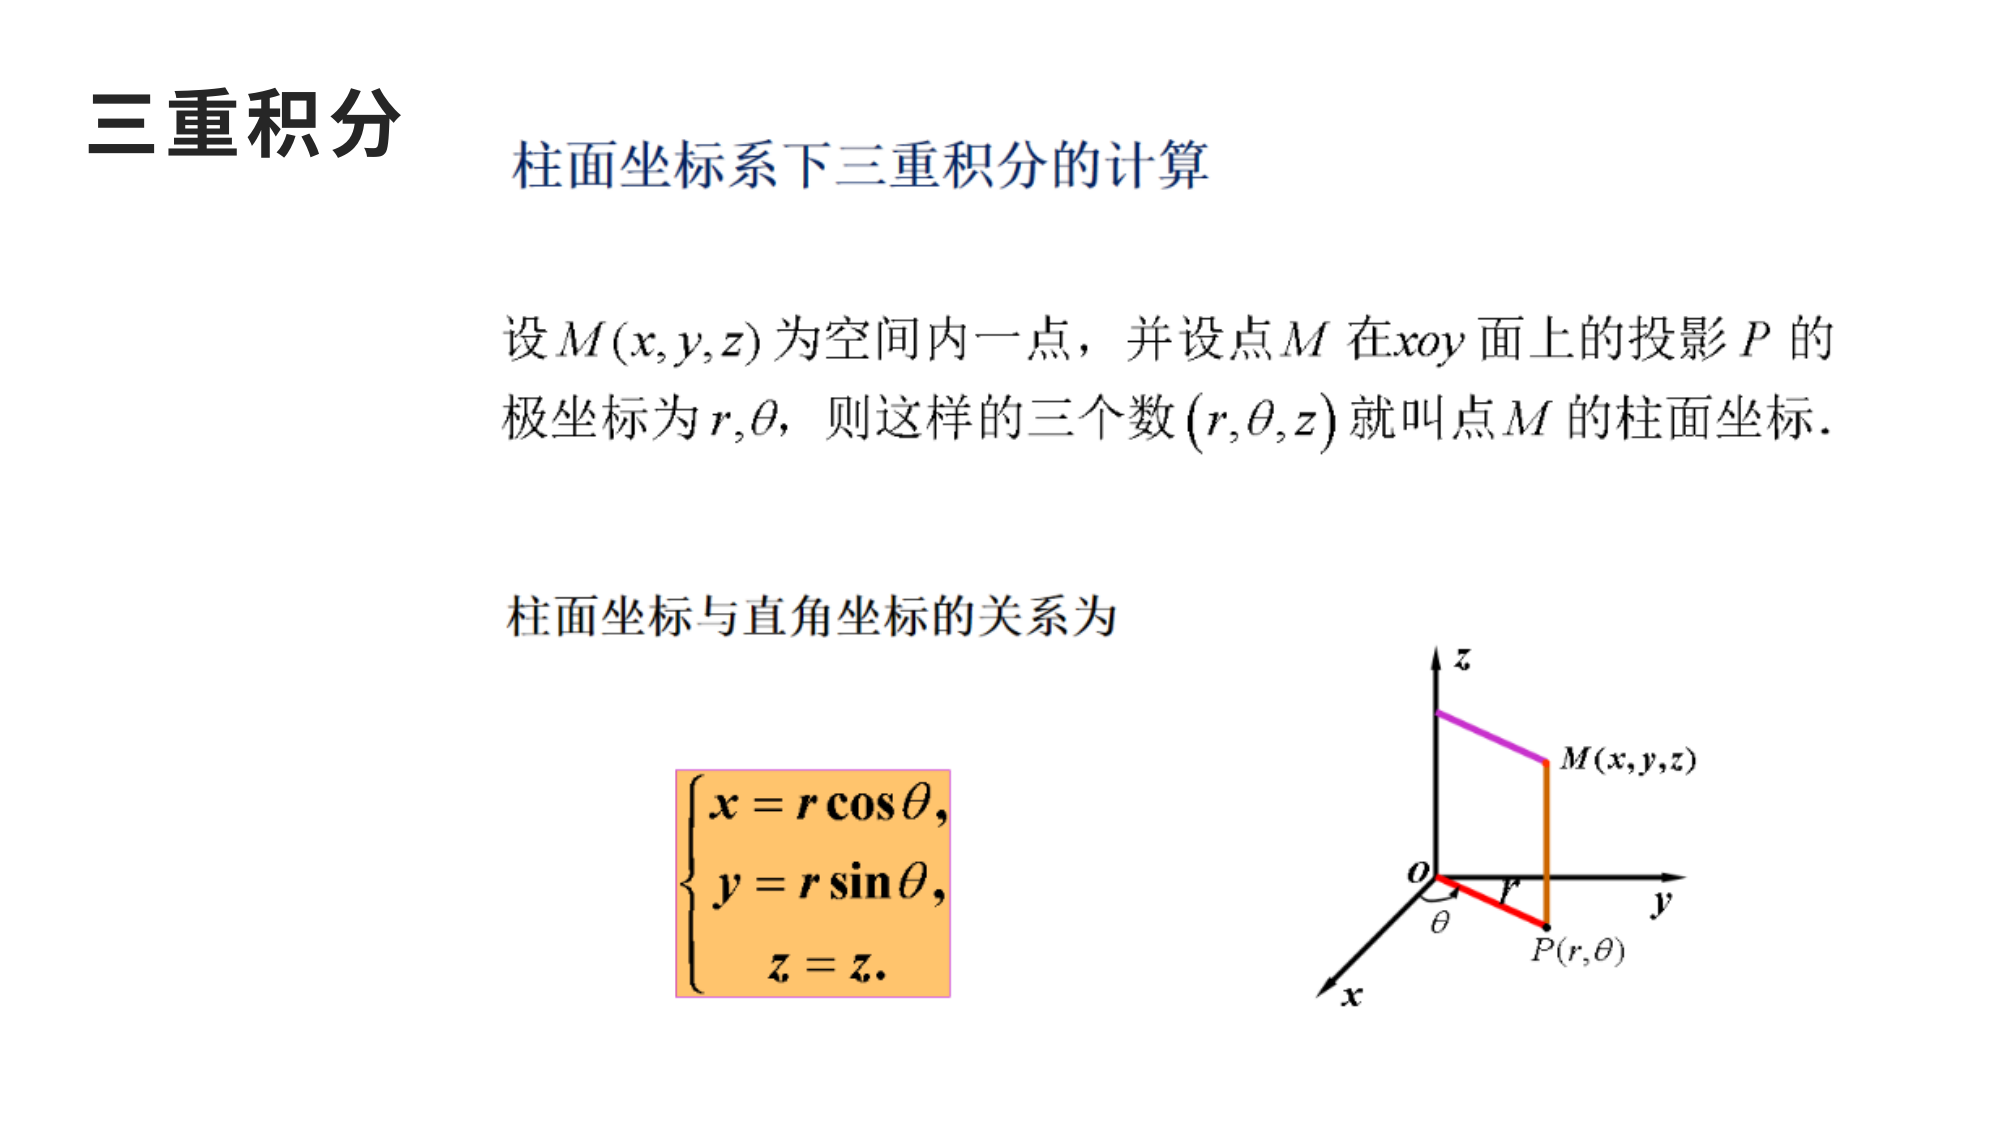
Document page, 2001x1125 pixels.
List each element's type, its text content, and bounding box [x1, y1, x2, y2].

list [434, 91, 1887, 1034]
title 三重积分 [69, 63, 1870, 179]
